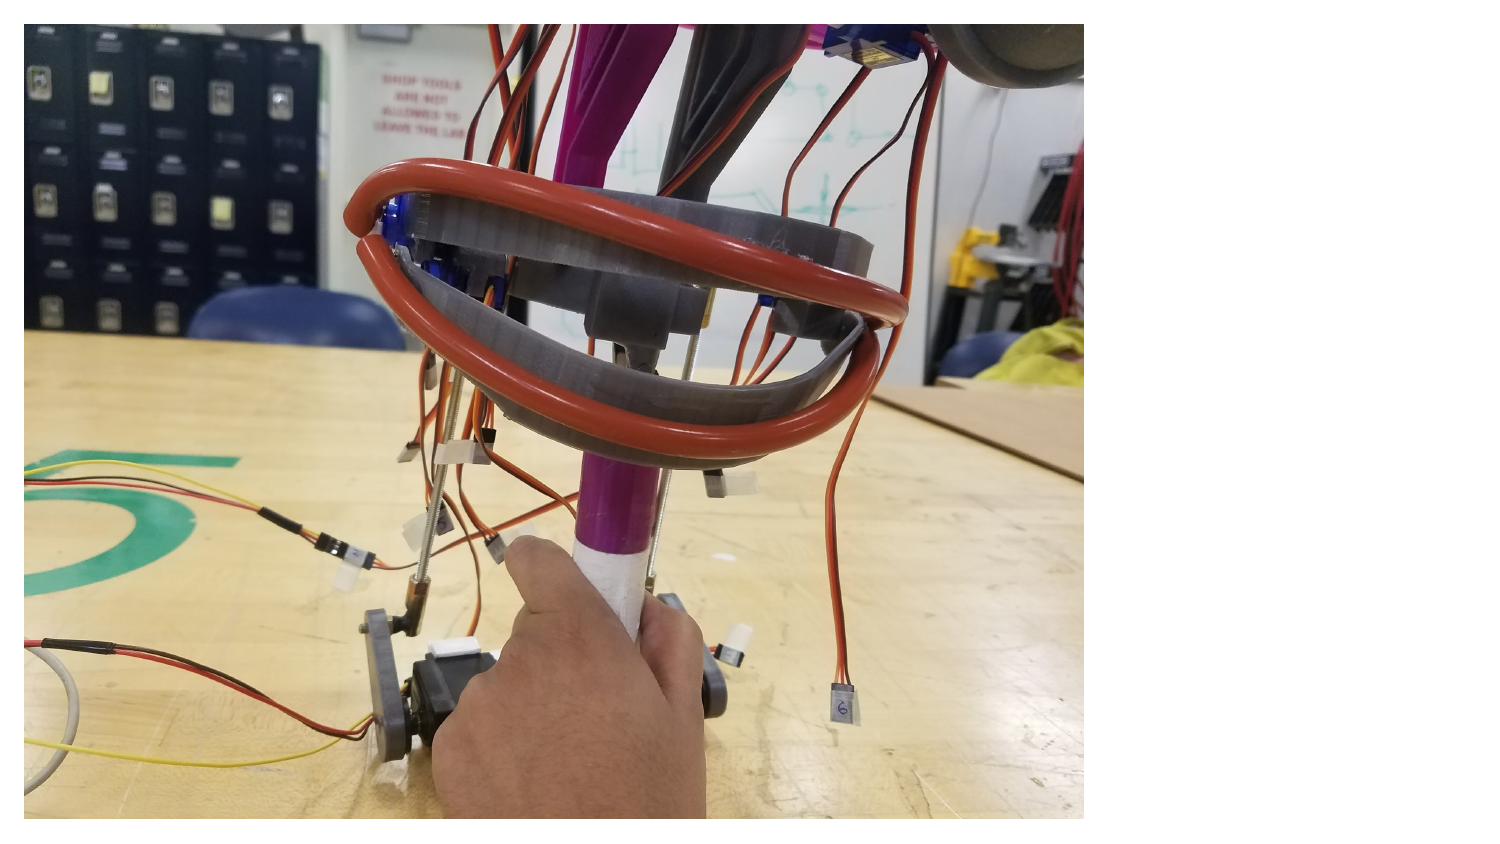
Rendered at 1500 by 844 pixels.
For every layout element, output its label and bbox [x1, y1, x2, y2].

picture [24, 24, 1084, 819]
